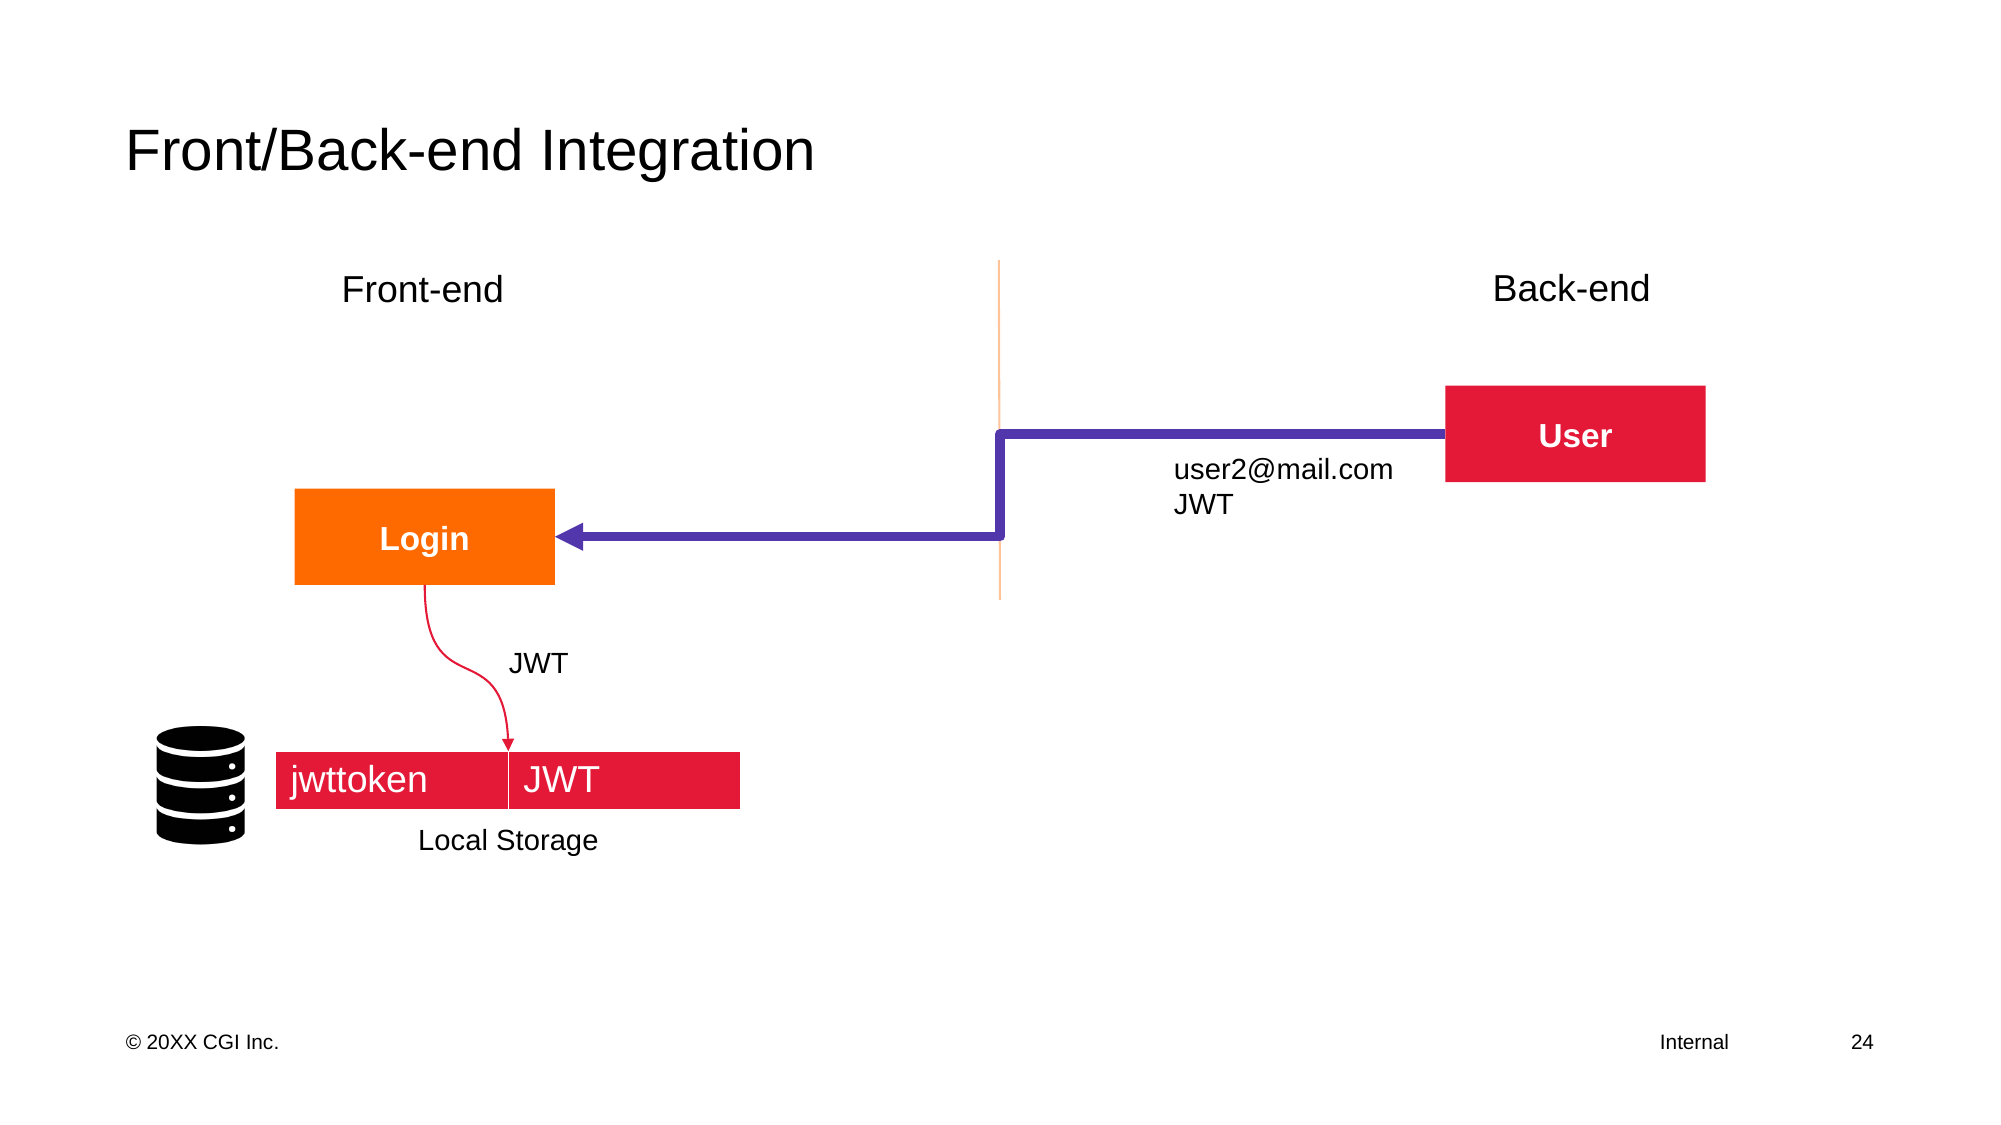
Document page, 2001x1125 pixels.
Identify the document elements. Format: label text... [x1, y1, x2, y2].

text_box User [1445, 385, 1706, 483]
text_box JWT [508, 616, 593, 710]
table_header jwttoken [281, 752, 508, 809]
slide_number 24 [1831, 1027, 1875, 1056]
table_header JWT [509, 752, 740, 809]
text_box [383, 625, 550, 710]
title Front/Back-end Integration [125, 112, 1877, 200]
text_box Login [294, 488, 555, 585]
text_box Local Storage [378, 793, 639, 888]
picture [125, 709, 276, 861]
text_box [554, 433, 1446, 537]
text_box Front-end [322, 258, 523, 316]
text_box Back-end [1469, 253, 1675, 320]
